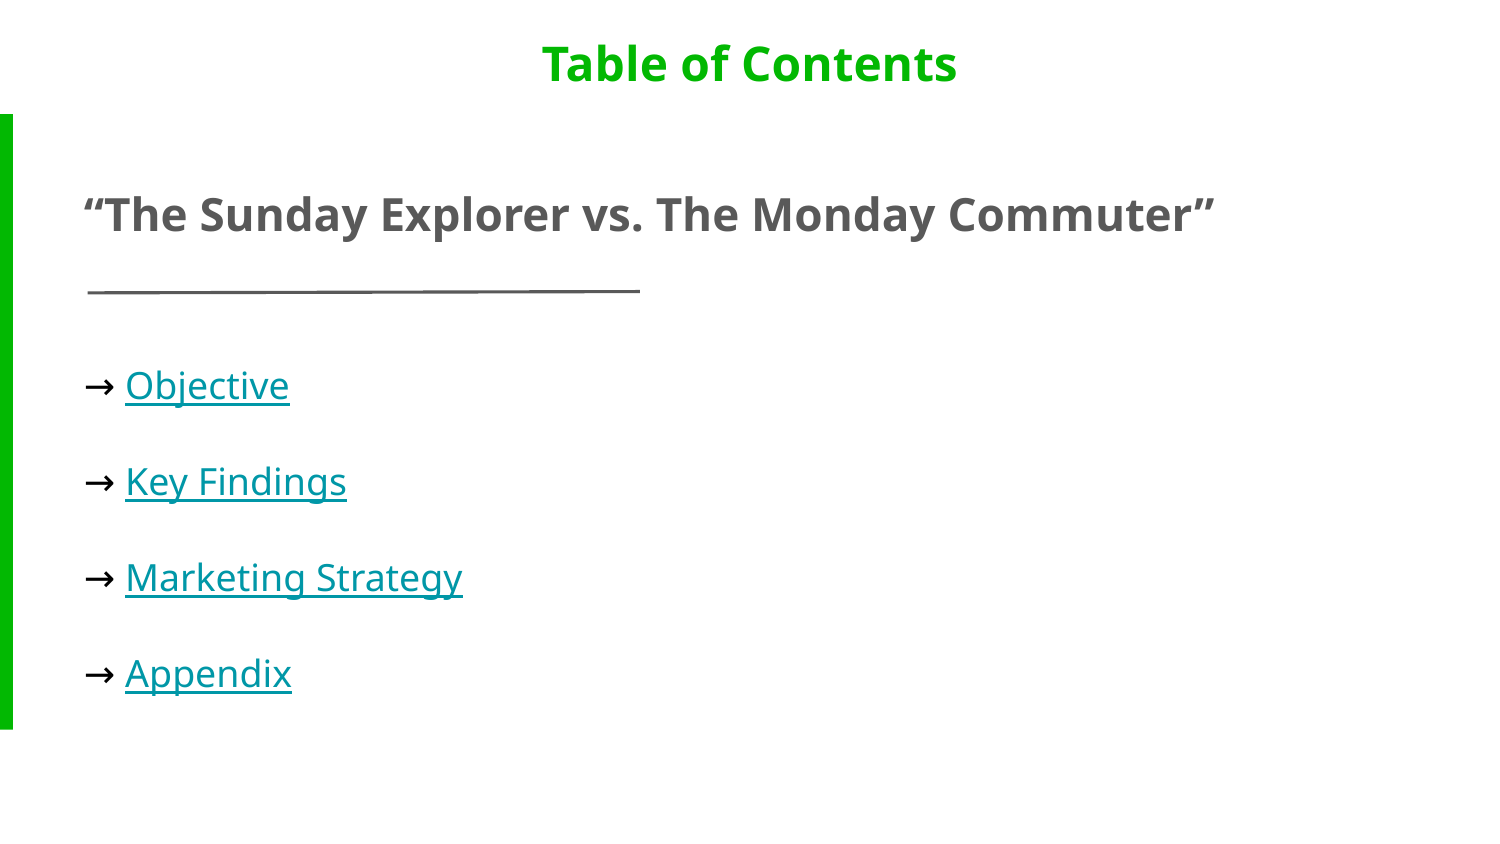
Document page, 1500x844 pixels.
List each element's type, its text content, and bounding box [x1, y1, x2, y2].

text_box Table of Contents [473, 18, 1026, 114]
text_box [0, 114, 13, 730]
text_box → Objective → Key Findings → Marketing Strategy → Appendix [68, 347, 1047, 687]
text_box “The Sunday Explorer vs. The Monday Commuter” [68, 170, 1431, 287]
